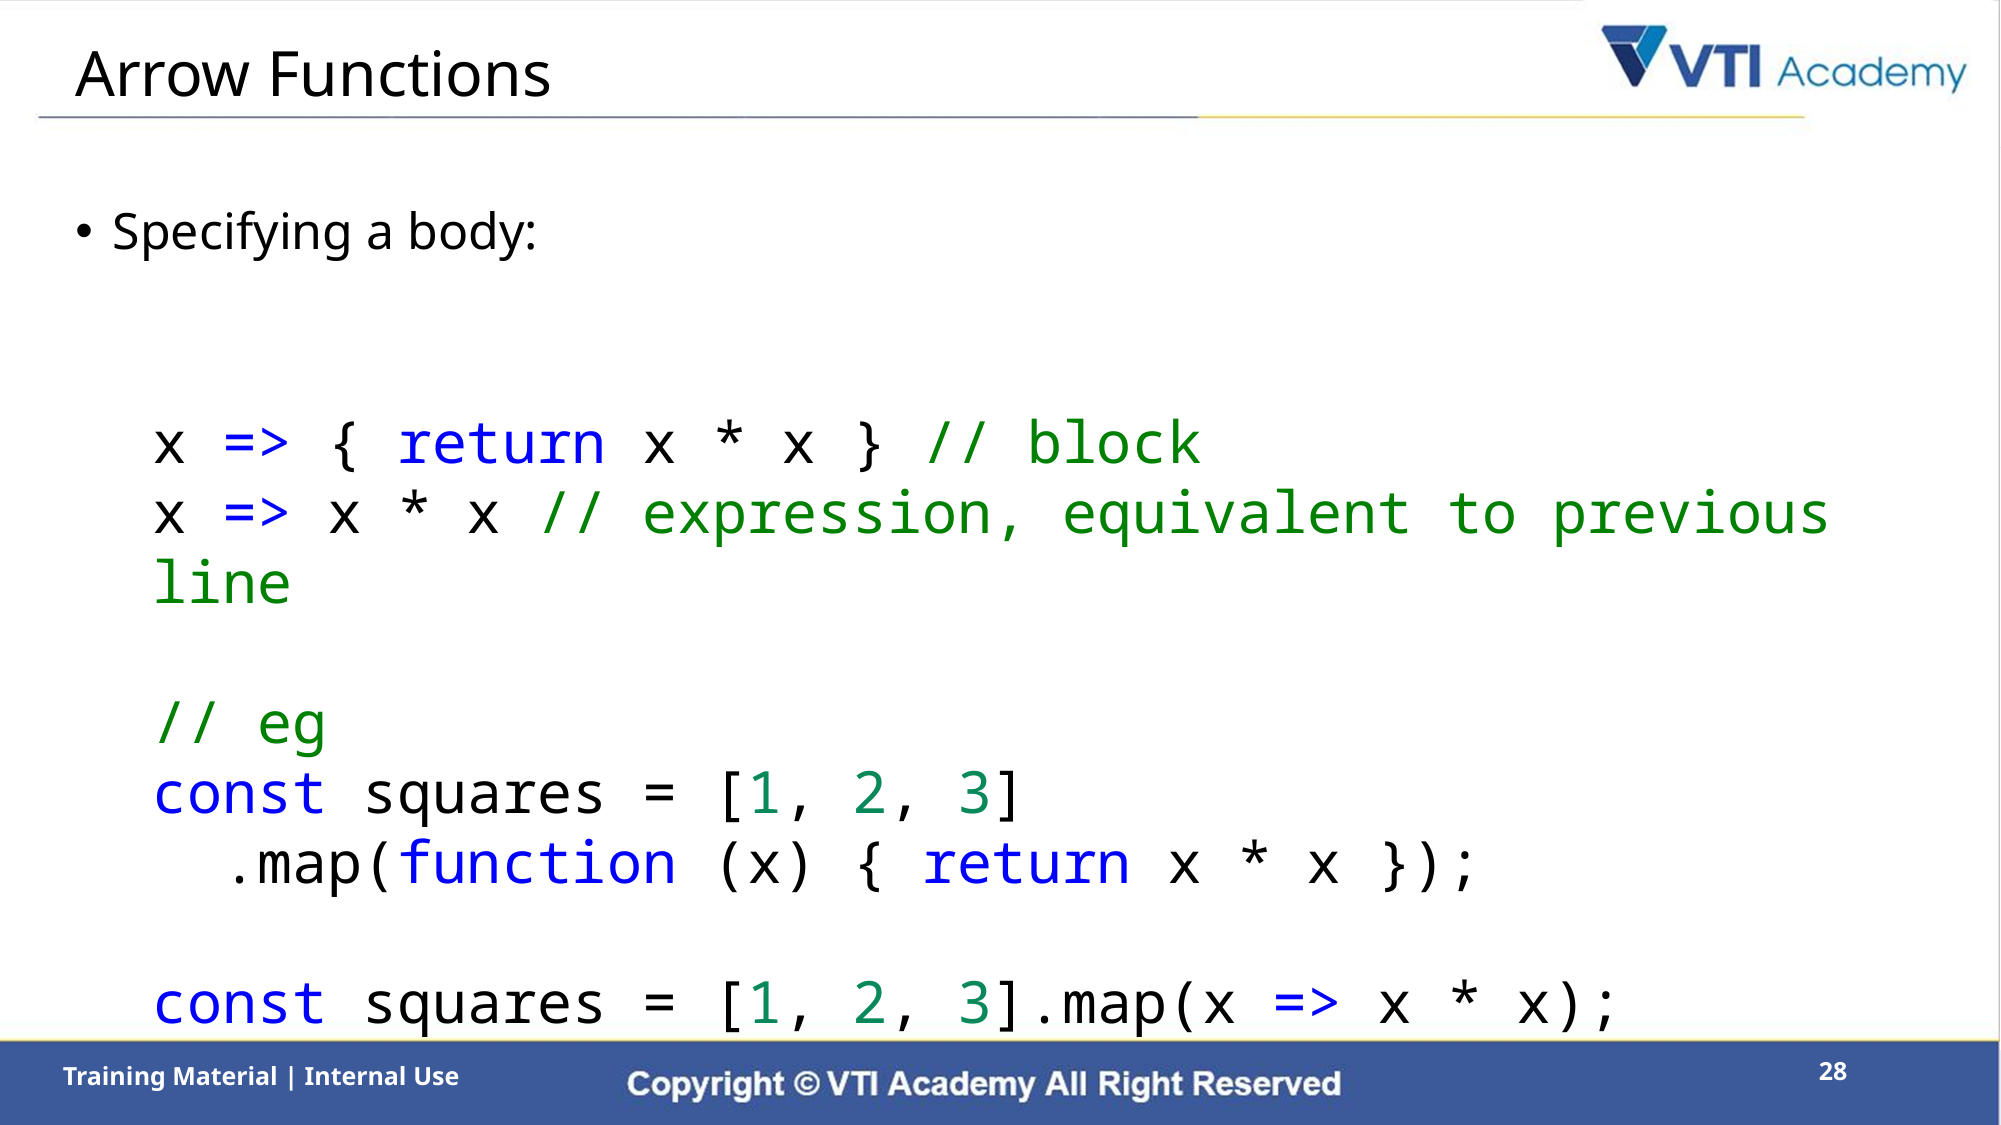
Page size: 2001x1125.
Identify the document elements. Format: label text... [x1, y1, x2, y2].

picture [0, 0, 2001, 1125]
title Arrow Functions [60, 19, 1401, 118]
footer Training Material | Internal Use [0, 1045, 523, 1106]
list Specifying a body: [60, 198, 1863, 1043]
slide_number 28 [1412, 1042, 1863, 1103]
text_box x => { return x * x } // block x => x * x // expression, equivalent to previous line // eg const squares = [1, 2, 3] .map(function (x) { return x * x }); const squares = [1, 2, 3].map(x => x * x); [137, 397, 1892, 1113]
